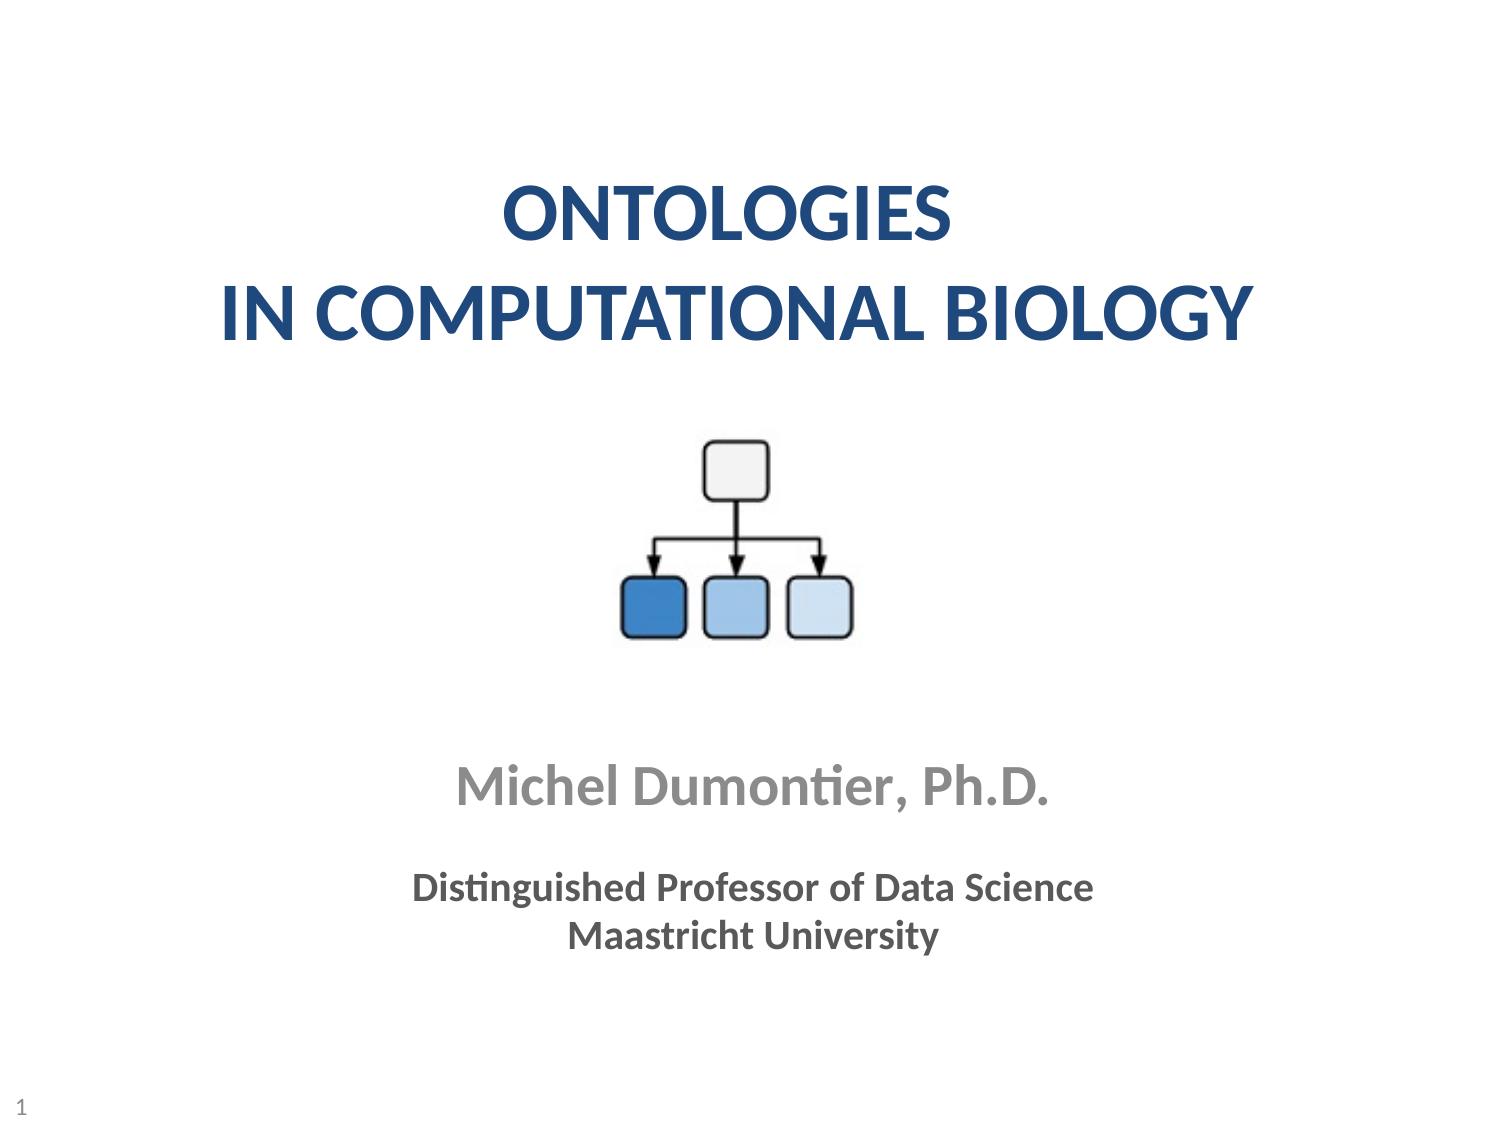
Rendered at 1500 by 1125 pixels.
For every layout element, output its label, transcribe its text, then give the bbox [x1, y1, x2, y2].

text_box Michel Dumontier, Ph.D. Distinguished Professor of Data Science Maastricht University [115, 703, 1391, 1063]
text_box 1 [0, 1087, 350, 1124]
picture [612, 413, 863, 664]
text_box Ontologies in computational biology [99, 149, 1375, 374]
